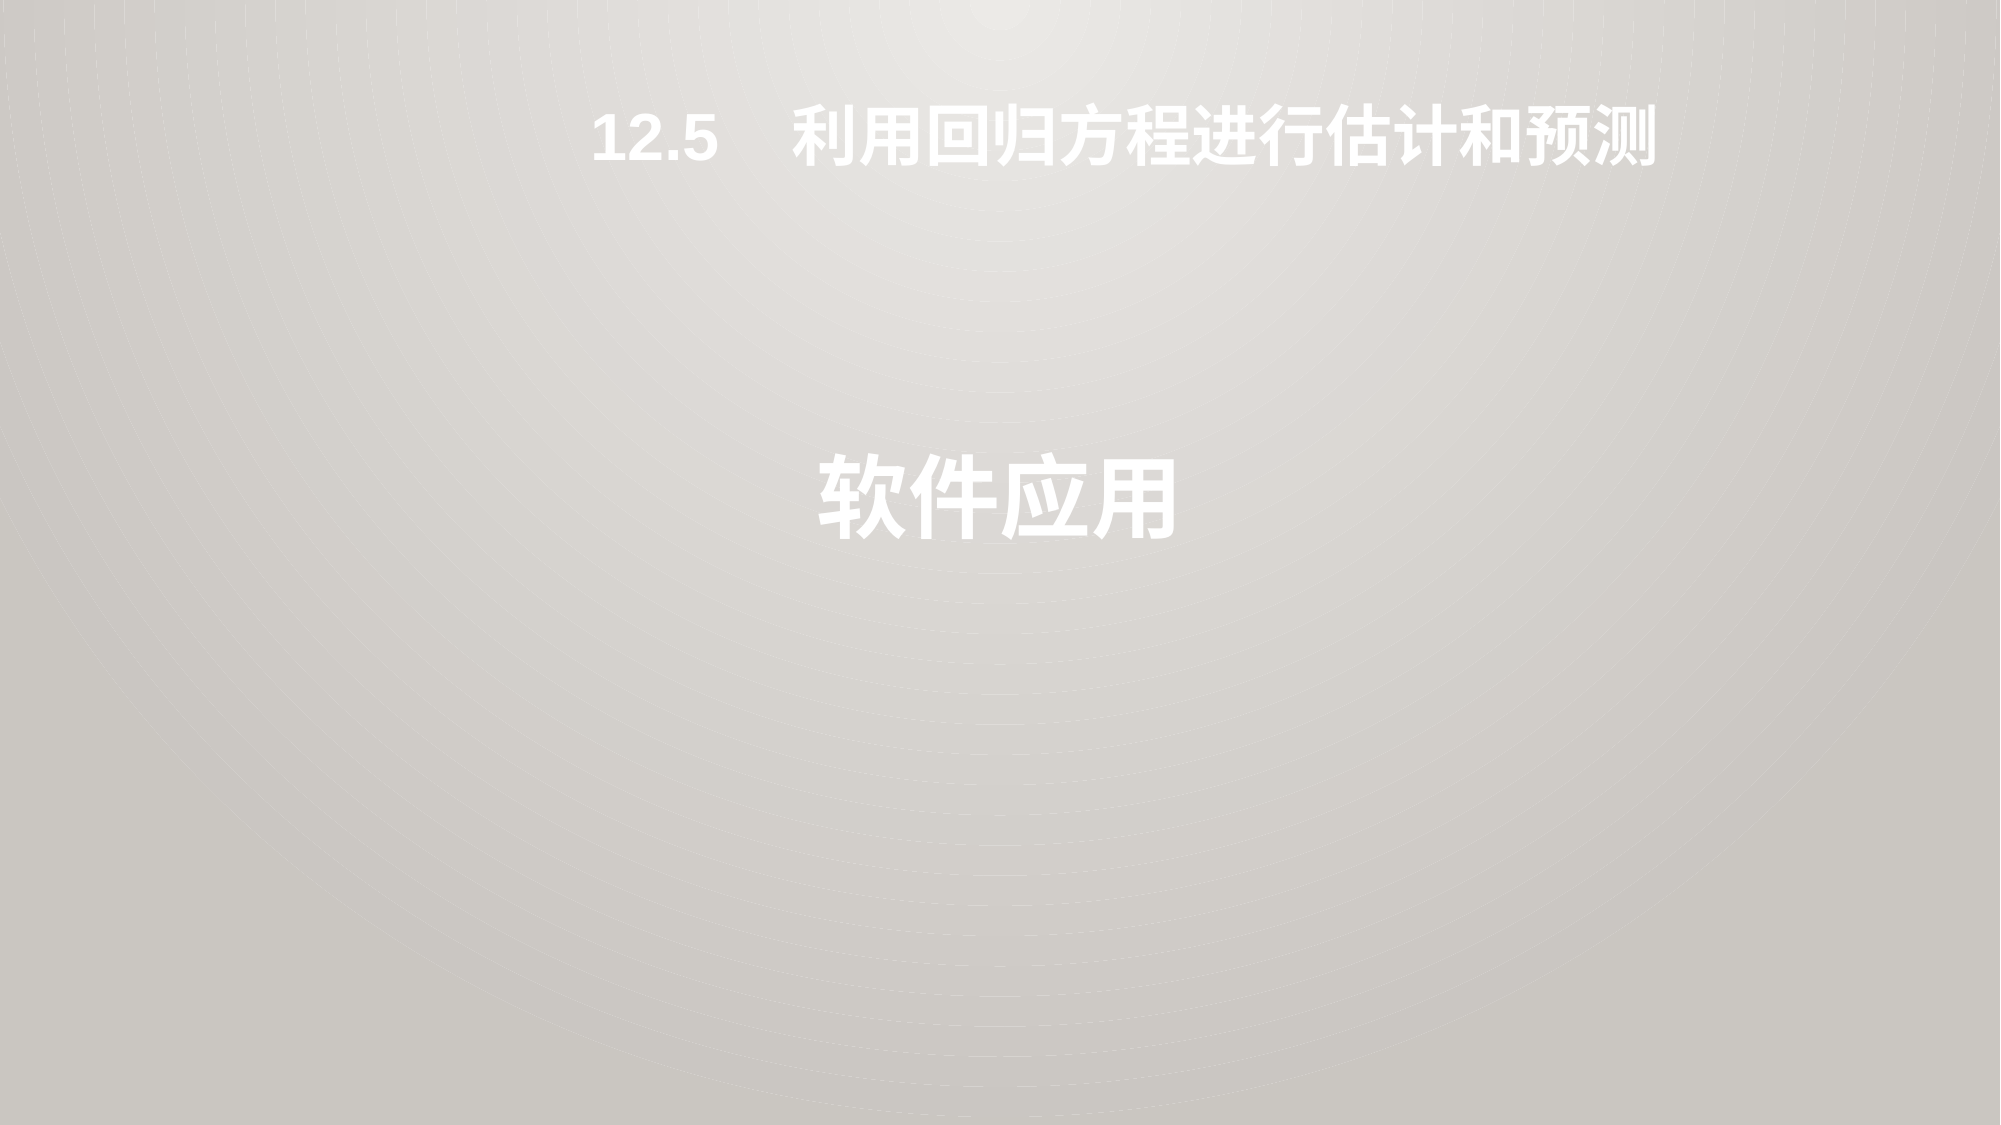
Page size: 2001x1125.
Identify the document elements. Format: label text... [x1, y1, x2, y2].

text_box 12.5 利用回归方程进行估计和预测 [537, 50, 1713, 225]
text_box 软件应用 [412, 412, 1588, 588]
text_box [349, 324, 1688, 1000]
